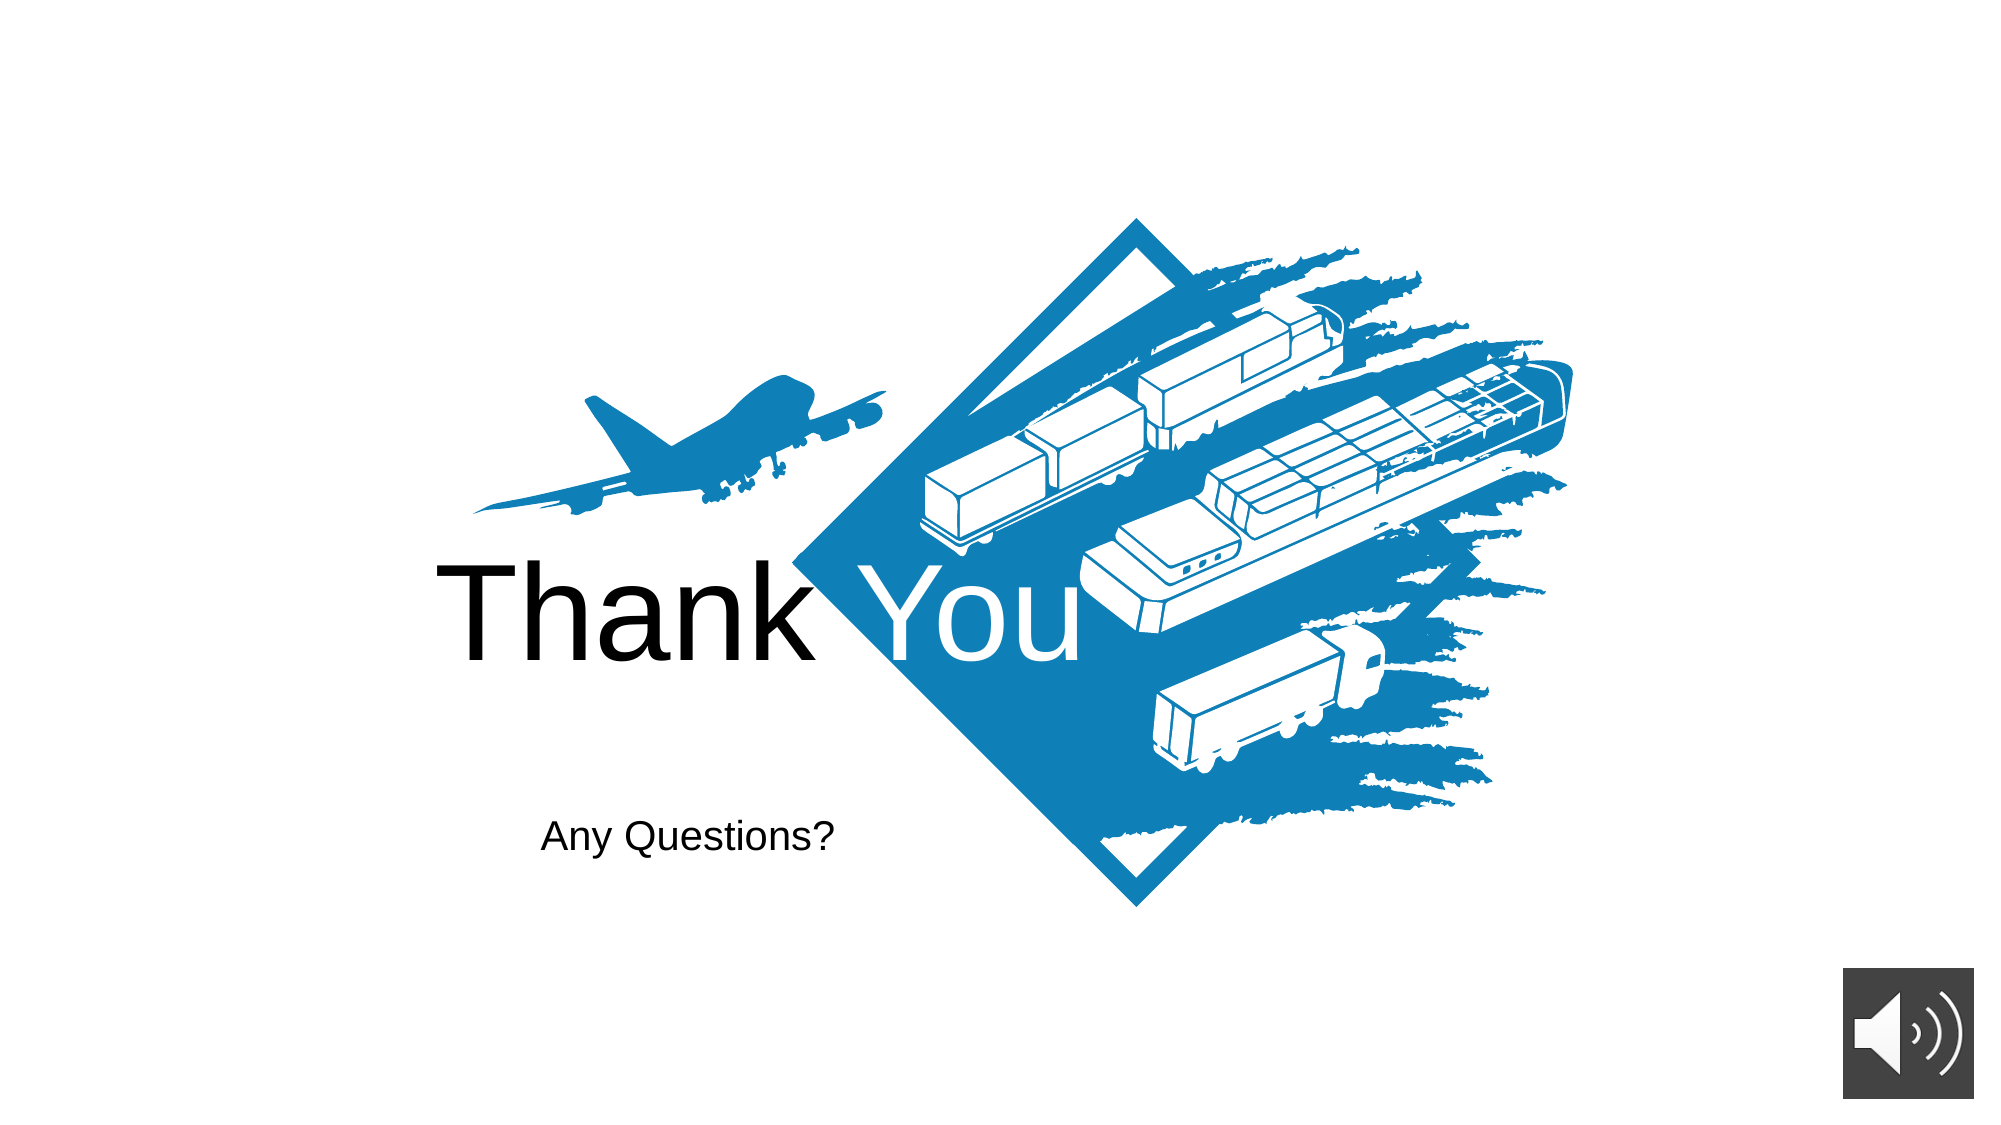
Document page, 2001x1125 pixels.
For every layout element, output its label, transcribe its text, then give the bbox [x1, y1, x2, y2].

text_box [1557, 479, 1569, 492]
picture [1841, 966, 1975, 1100]
text_box [837, 433, 919, 515]
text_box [1099, 321, 1557, 665]
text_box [919, 295, 1344, 557]
text_box Thank You [111, 515, 1102, 696]
text_box [1296, 268, 1425, 321]
text_box [1557, 361, 1573, 446]
text_box [472, 374, 889, 517]
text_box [1156, 665, 1381, 779]
text_box Any Questions? [450, 801, 851, 866]
text_box [1057, 216, 1361, 295]
text_box [923, 665, 1494, 909]
